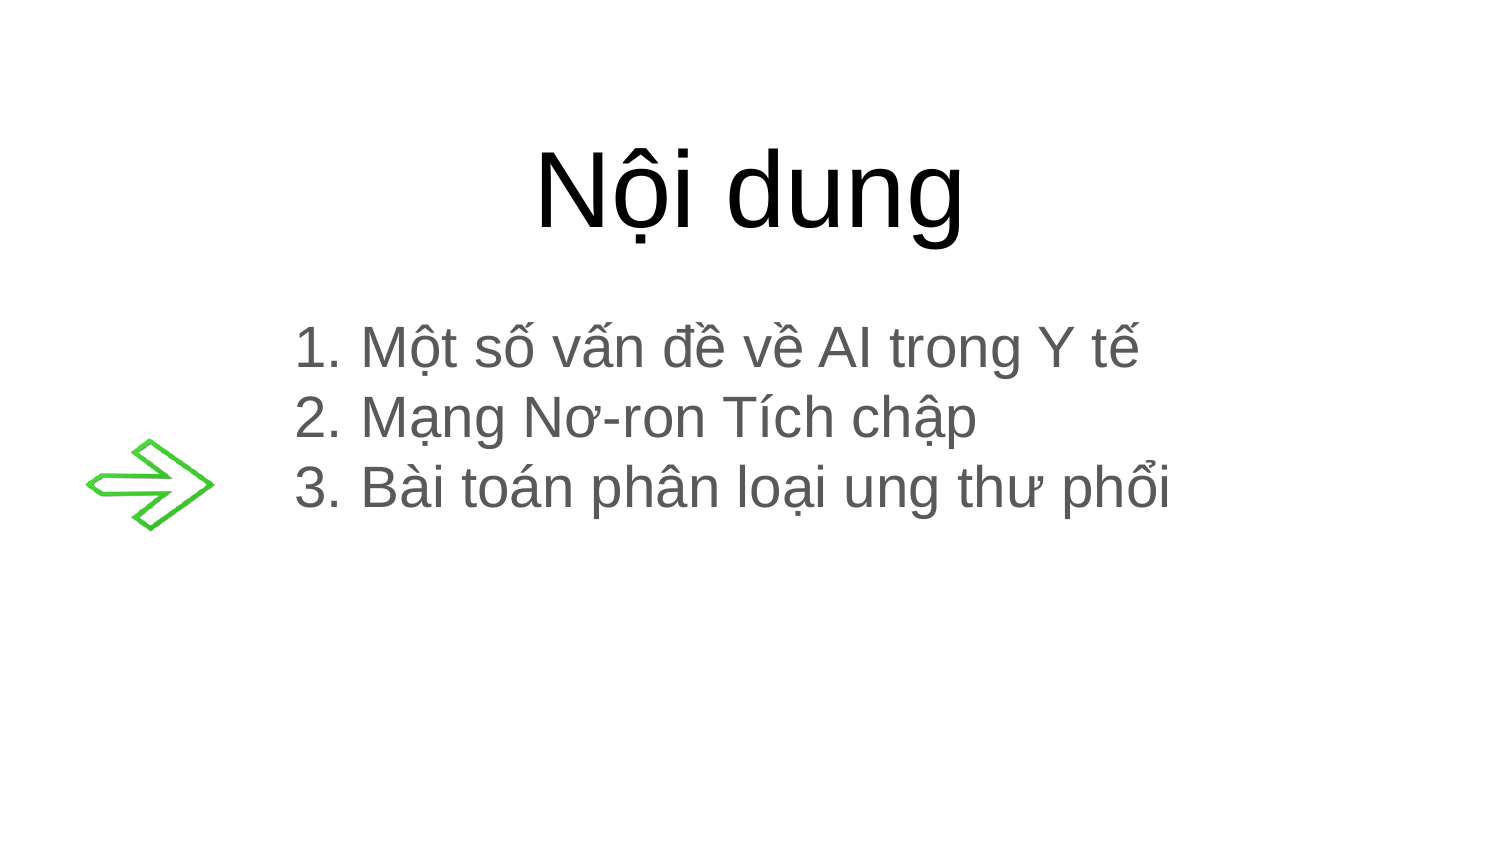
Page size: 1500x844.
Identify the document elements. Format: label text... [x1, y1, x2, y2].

title Nội dung [51, 78, 1449, 265]
subtitle Một số vấn đề về AI trong Y tế Mạng Nơ-ron Tích chập Bài toán phân loại ung thư phổi [270, 294, 1230, 759]
picture [50, 412, 249, 558]
